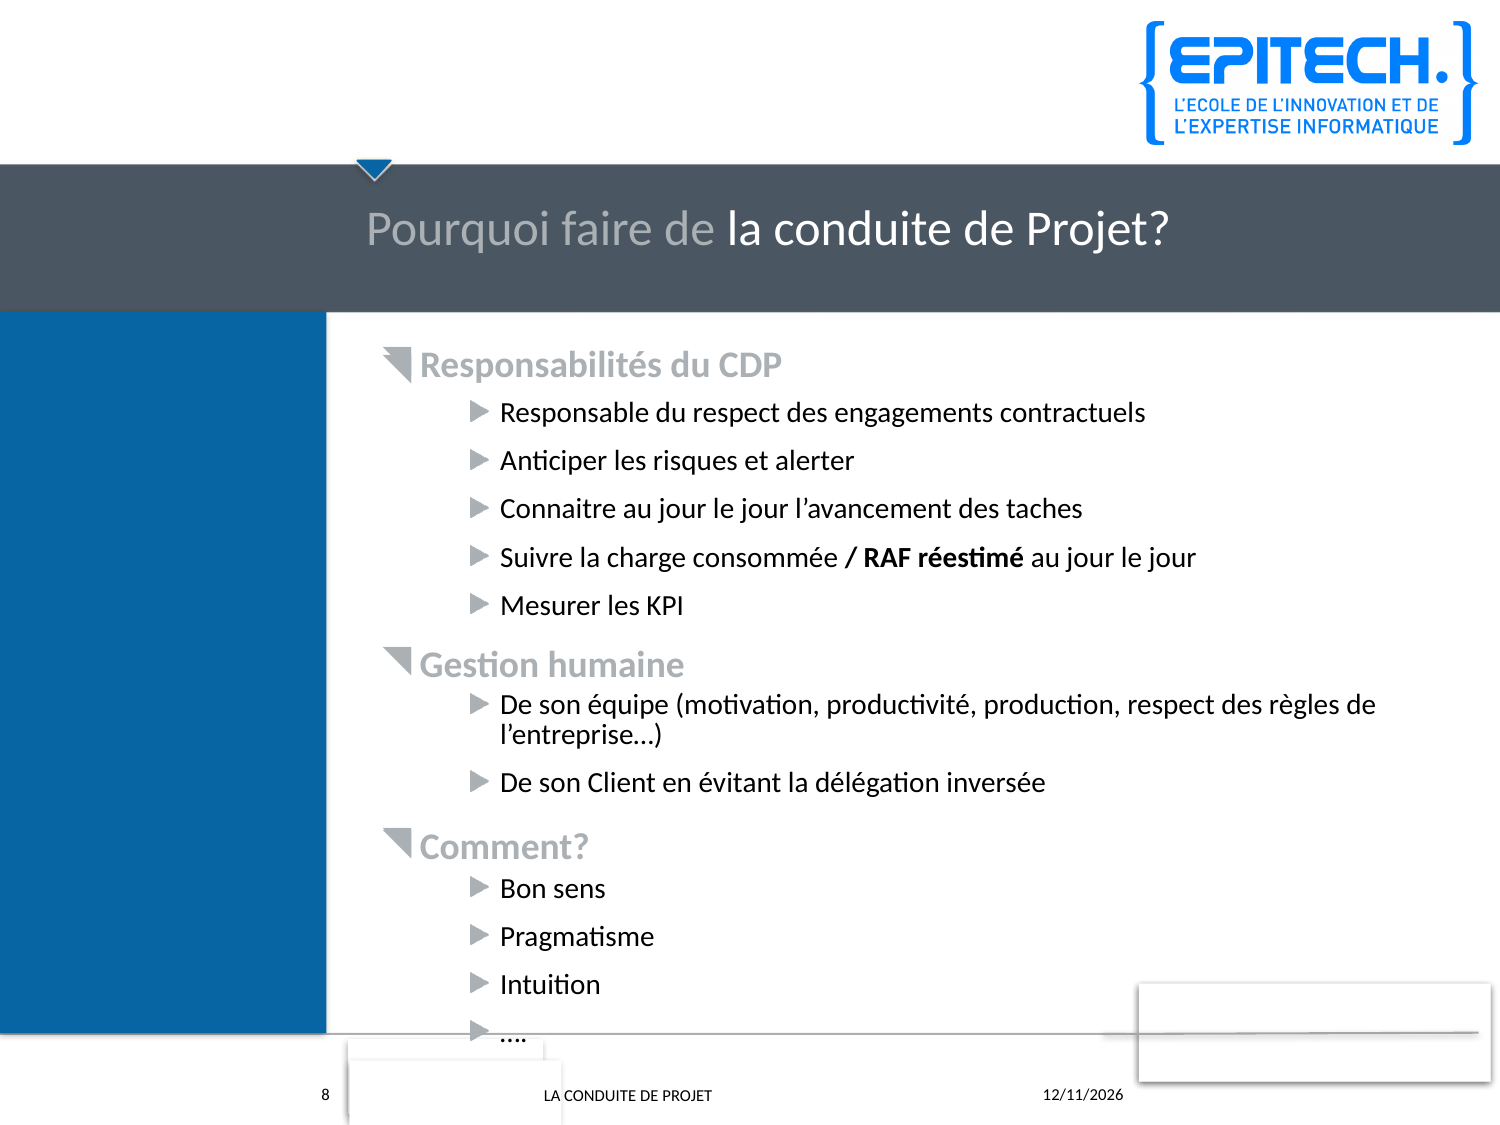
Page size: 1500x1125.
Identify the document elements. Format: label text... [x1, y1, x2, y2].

list Responsabilités du CDP [382, 340, 1437, 348]
text_box Bon sens Pragmatisme Intuition …. [382, 823, 1436, 989]
footer LA CONDUITE DE PROJET [543, 1061, 910, 1105]
title Pourquoi faire de la conduite de Projet? [366, 194, 1479, 298]
text_box Gestion humaine De son équipe (motivation, productivité, production, respect des règles de l’entreprise…) De son Client en évitant la délégation inversée [382, 640, 1436, 806]
text_box Responsable du respect des engagements contractuels Anticiper les risques et alerter Connaitre au jour le jour l’avancement des taches Suivre la charge consommée / RAF réestimé au jour le jour Mesurer les KPI [382, 348, 1437, 513]
picture [0, 0, 1500, 1125]
